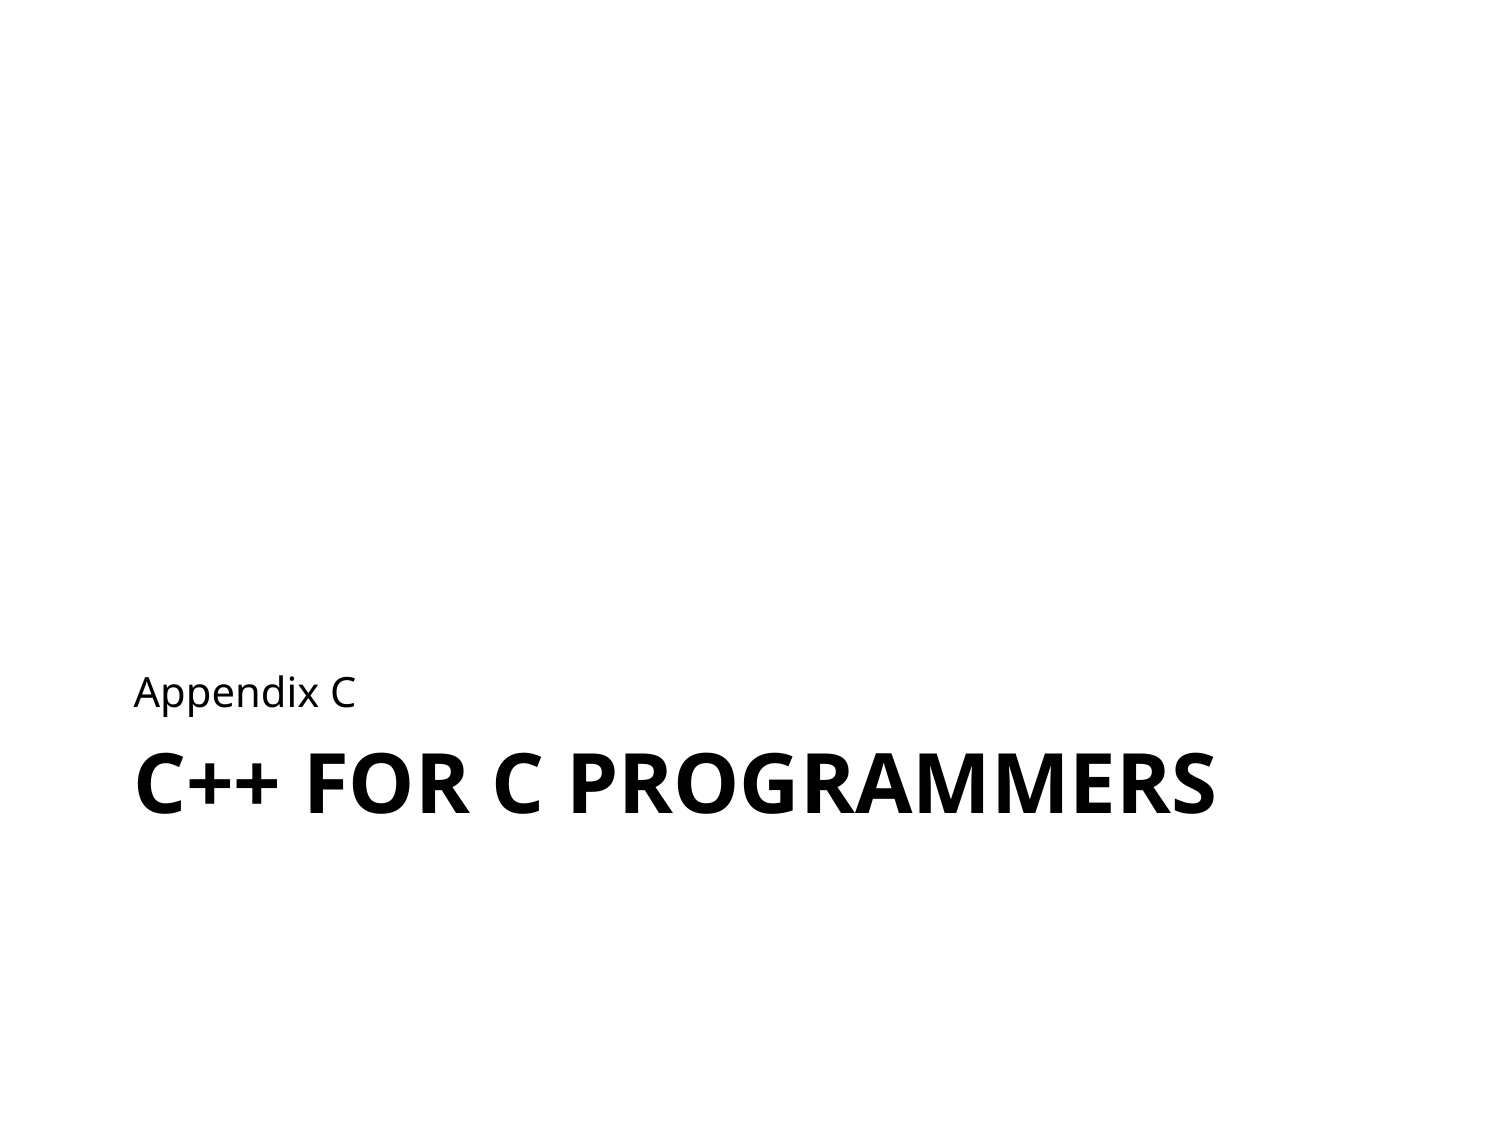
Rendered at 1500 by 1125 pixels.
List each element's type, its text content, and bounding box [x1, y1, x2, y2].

title C++ for C Programmers [118, 723, 1394, 947]
list Appendix C [118, 476, 1394, 723]
